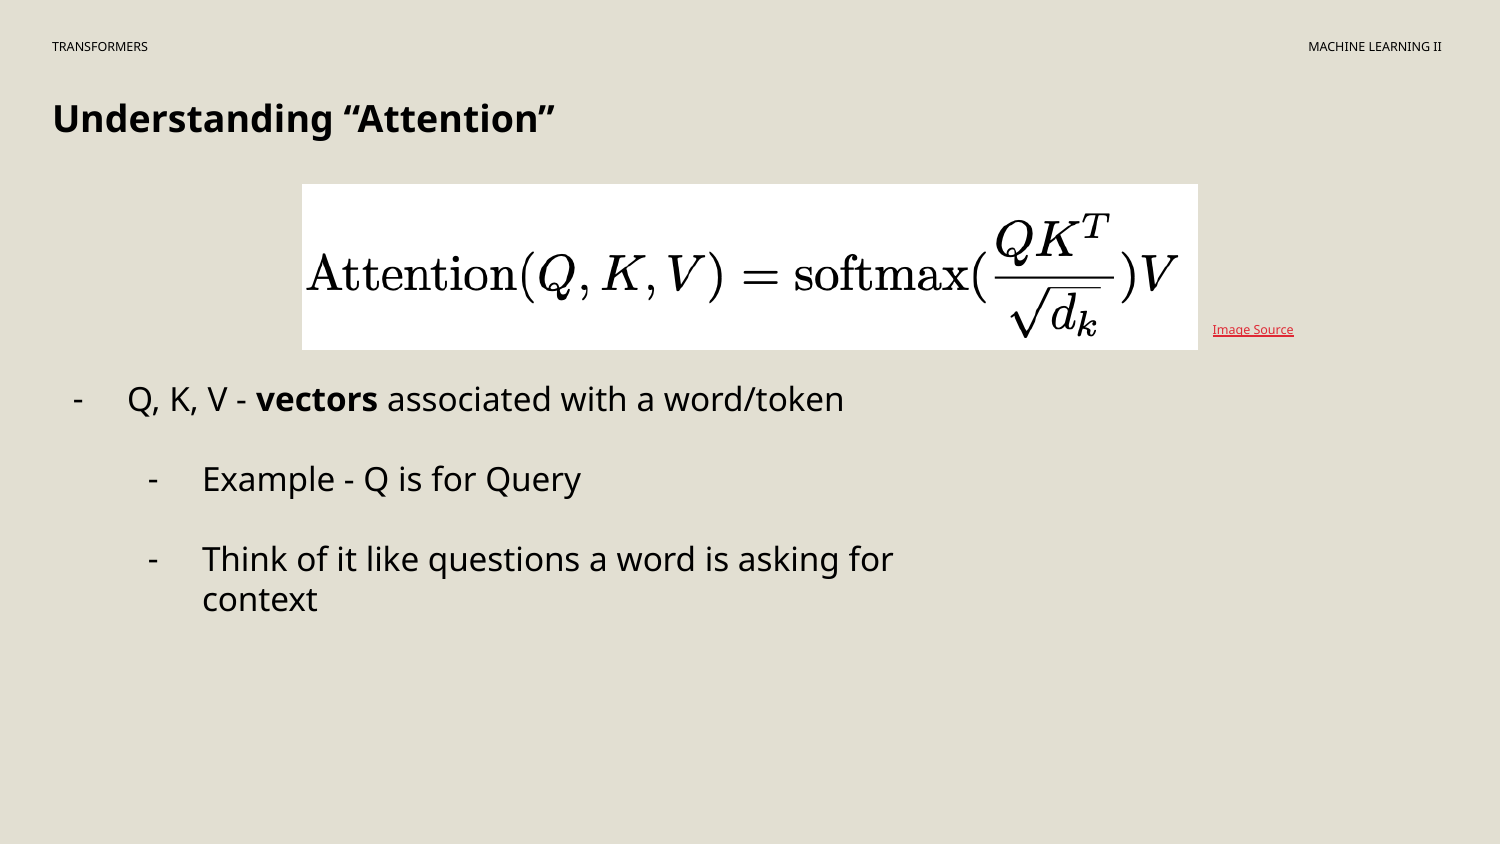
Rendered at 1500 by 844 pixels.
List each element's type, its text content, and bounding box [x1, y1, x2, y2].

title TRANSFORMERS [37, 26, 308, 67]
list Q, K, V - vectors associated with a word/token Example - Q is for Query Think of it like questions a word is asking for context [37, 363, 979, 776]
title Image Source [1202, 310, 1468, 350]
picture [302, 183, 1198, 350]
title MACHINE LEARNING II [1186, 26, 1457, 67]
title Understanding “Attention” [37, 88, 901, 162]
